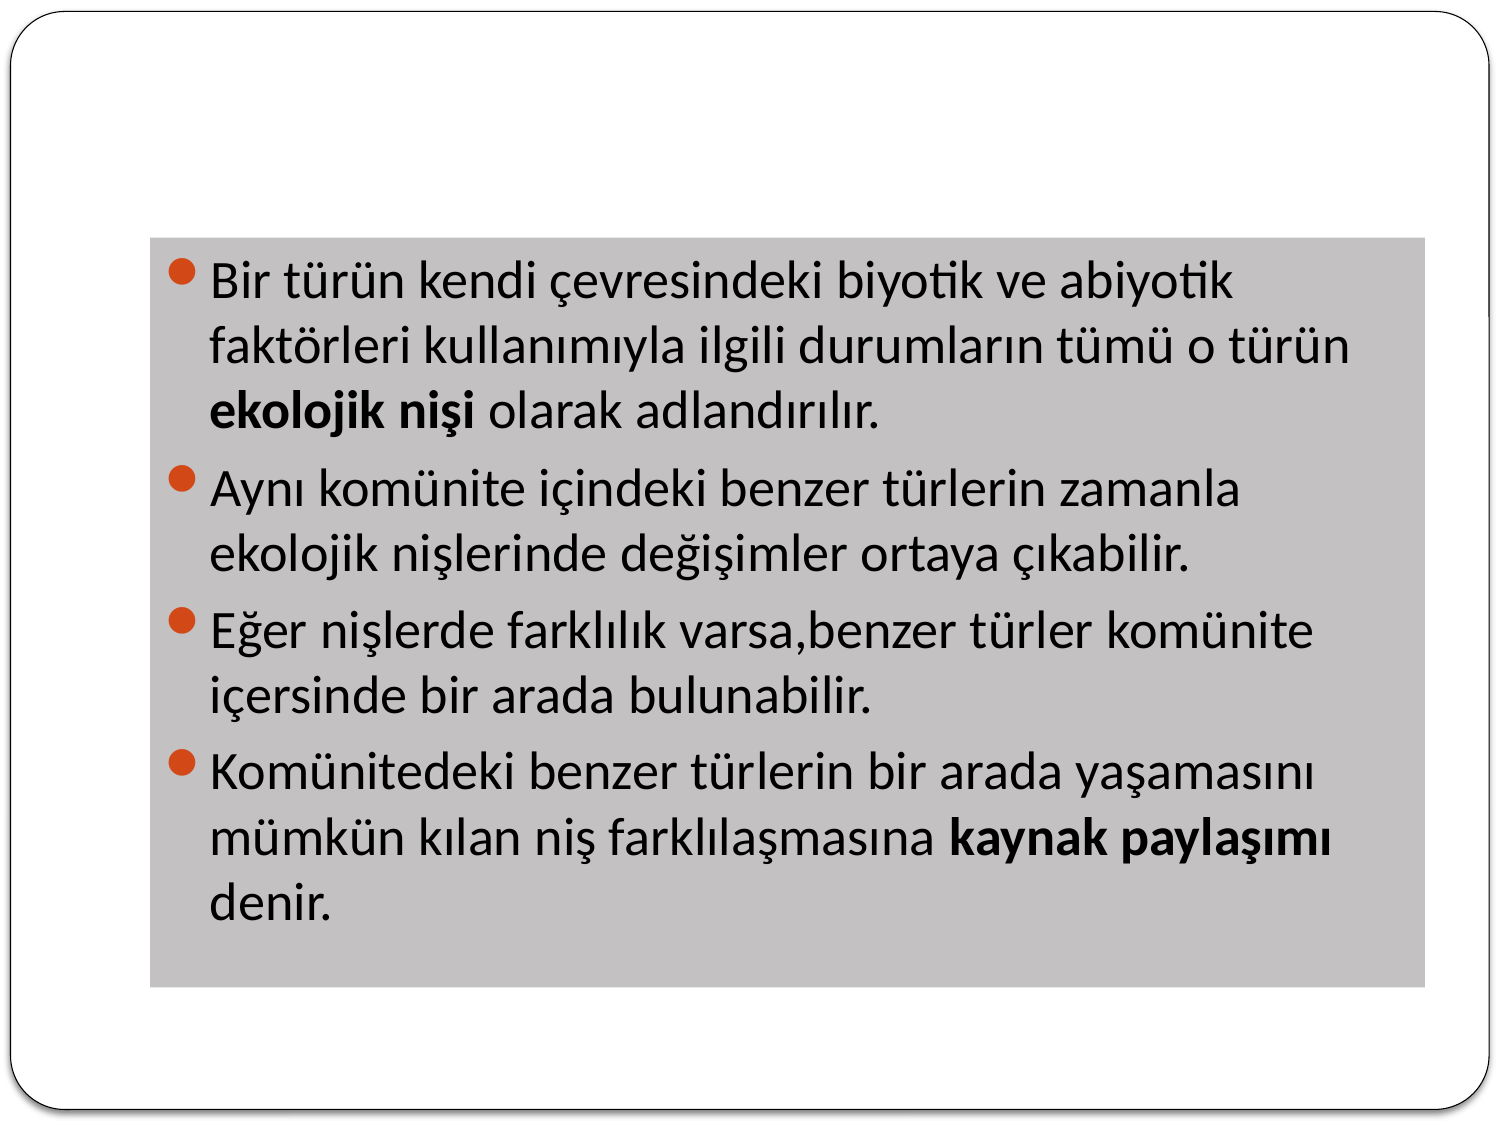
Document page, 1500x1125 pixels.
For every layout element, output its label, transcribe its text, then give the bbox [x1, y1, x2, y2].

list Bir türün kendi çevresindeki biyotik ve abiyotik faktörleri kullanımıyla ilgili durumların tümü o türün ekolojik nişi olarak adlandırılır. Aynı komünite içindeki benzer türlerin zamanla ekolojik nişlerinde değişimler ortaya çıkabilir. Eğer nişlerde farklılık varsa,benzer türler komünite içersinde bir arada bulunabilir. Komünitedeki benzer türlerin bir arada yaşamasını mümkün kılan niş farklılaşmasına kaynak paylaşımı denir. [150, 237, 1425, 988]
